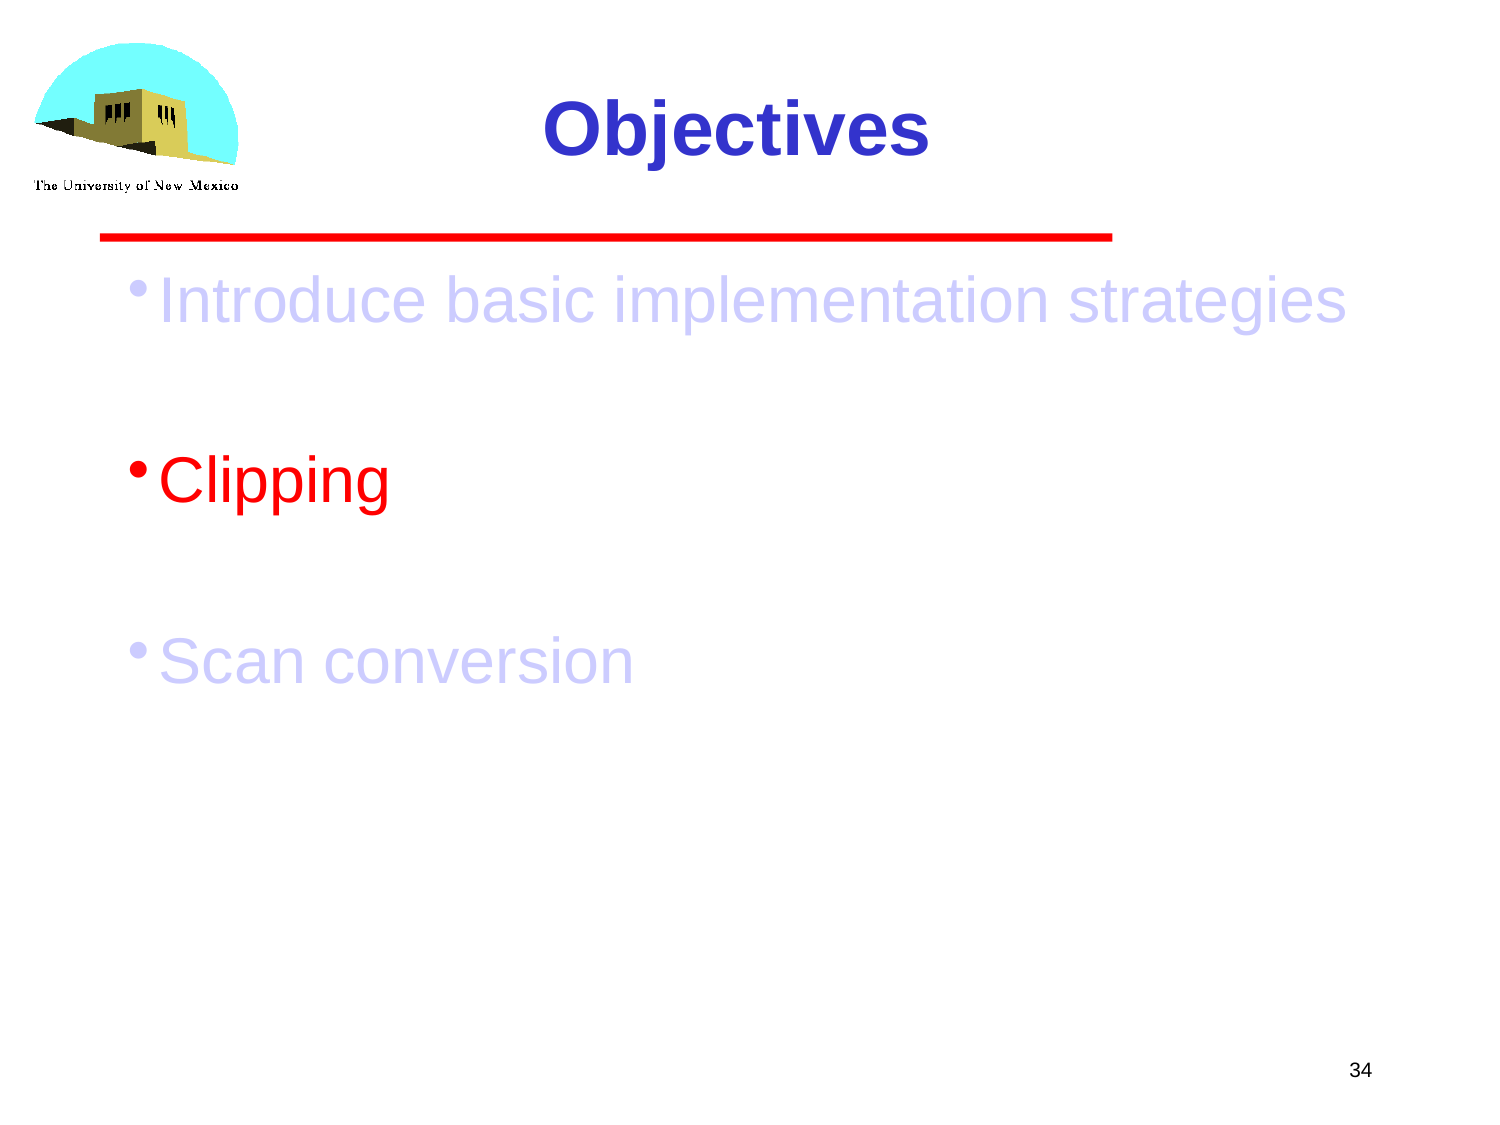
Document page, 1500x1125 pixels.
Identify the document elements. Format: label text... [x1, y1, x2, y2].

list Introduce basic implementation strategies Clipping Scan conversion [112, 249, 1425, 1025]
text_box 34 [1324, 1037, 1388, 1100]
title Objectives [225, 37, 1250, 213]
